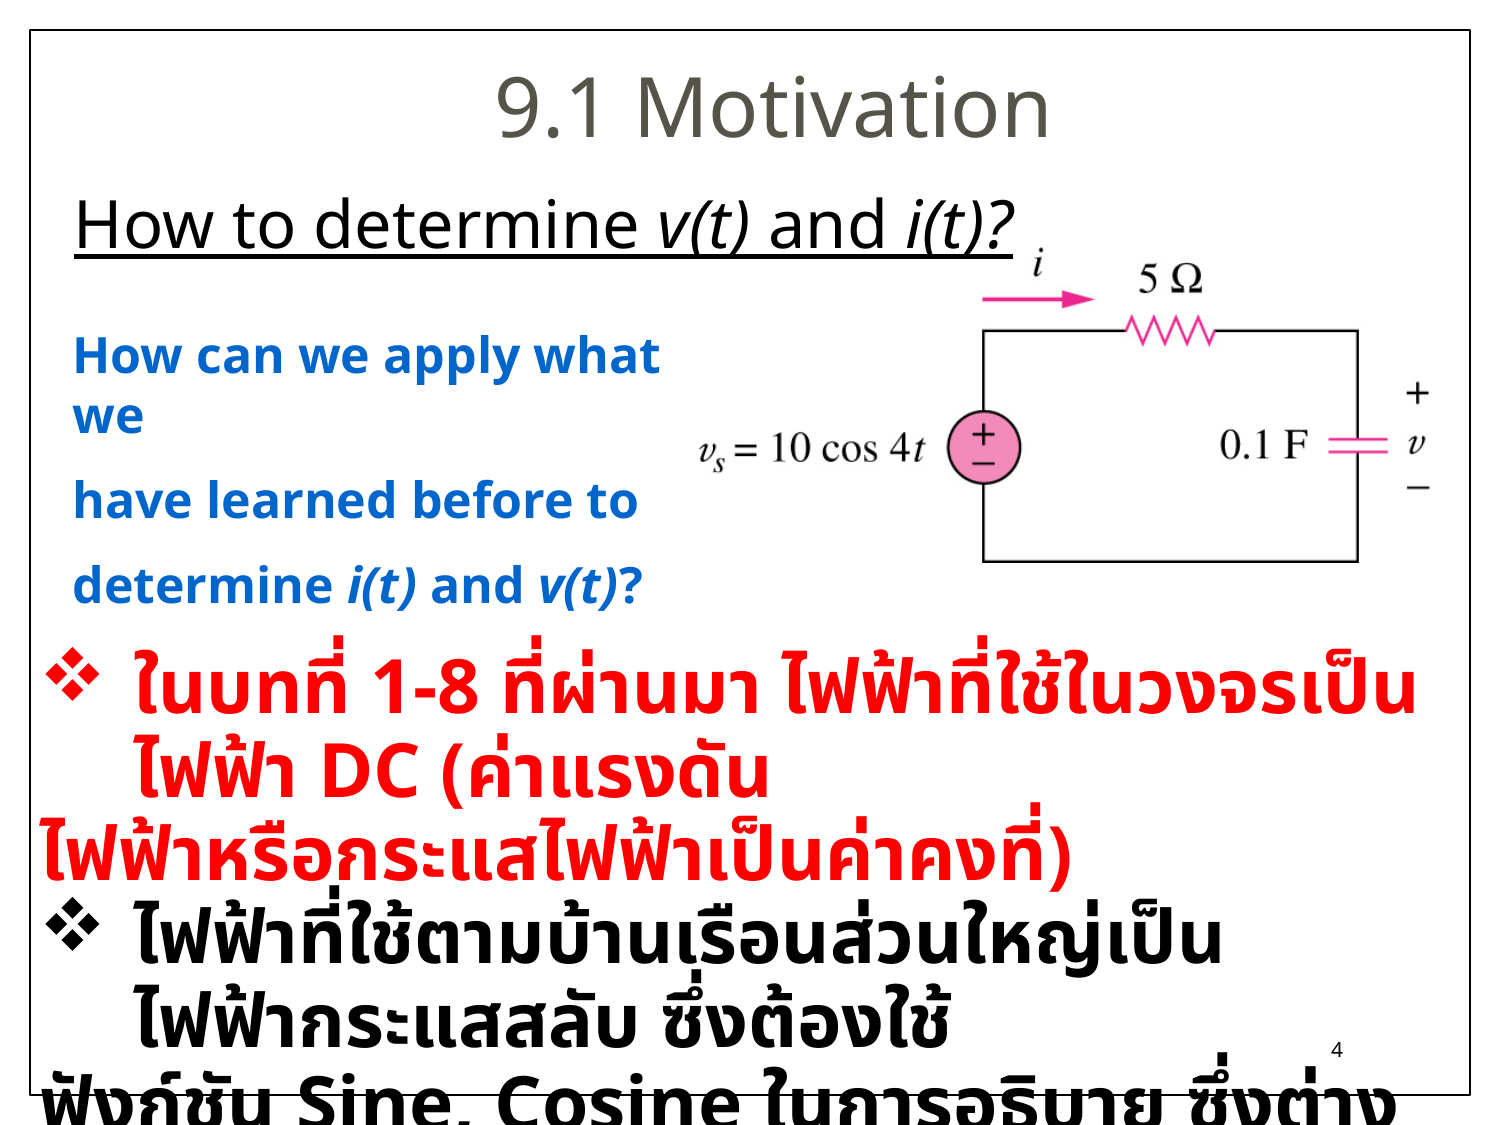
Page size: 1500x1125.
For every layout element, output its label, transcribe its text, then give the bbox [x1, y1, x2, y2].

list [697, 238, 1430, 563]
text_box ในบทที่ 1-8 ที่ผ่านมา ไฟฟ้าที่ใช้ในวงจรเป็นไฟฟ้า DC (ค่าแรงดัน ไฟฟ้าหรือกระแสไฟฟ้าเป็นค่าคงที่) ไฟฟ้าที่ใช้ตามบ้านเรือนส่วนใหญ่เป็นไฟฟ้ากระแสสลับ ซึ่งต้องใช้ ฟังก์ชัน Sine, Cosine ในการอธิบาย ซึ่งต่างไปจากไฟฟ้ากระแสตรง เนื้อหาในบทที่ 9-12 เป็นเรื่องการวิเคราะห์วงจรไฟฟ้ากระแสสลับ [24, 637, 1477, 1125]
title How to determine v(t) and i(t)? [58, 179, 1412, 275]
text_box 9.1 Motivation [97, 66, 1450, 163]
text_box How can we apply what we have learned before to determine i(t) and v(t)? [57, 315, 698, 621]
